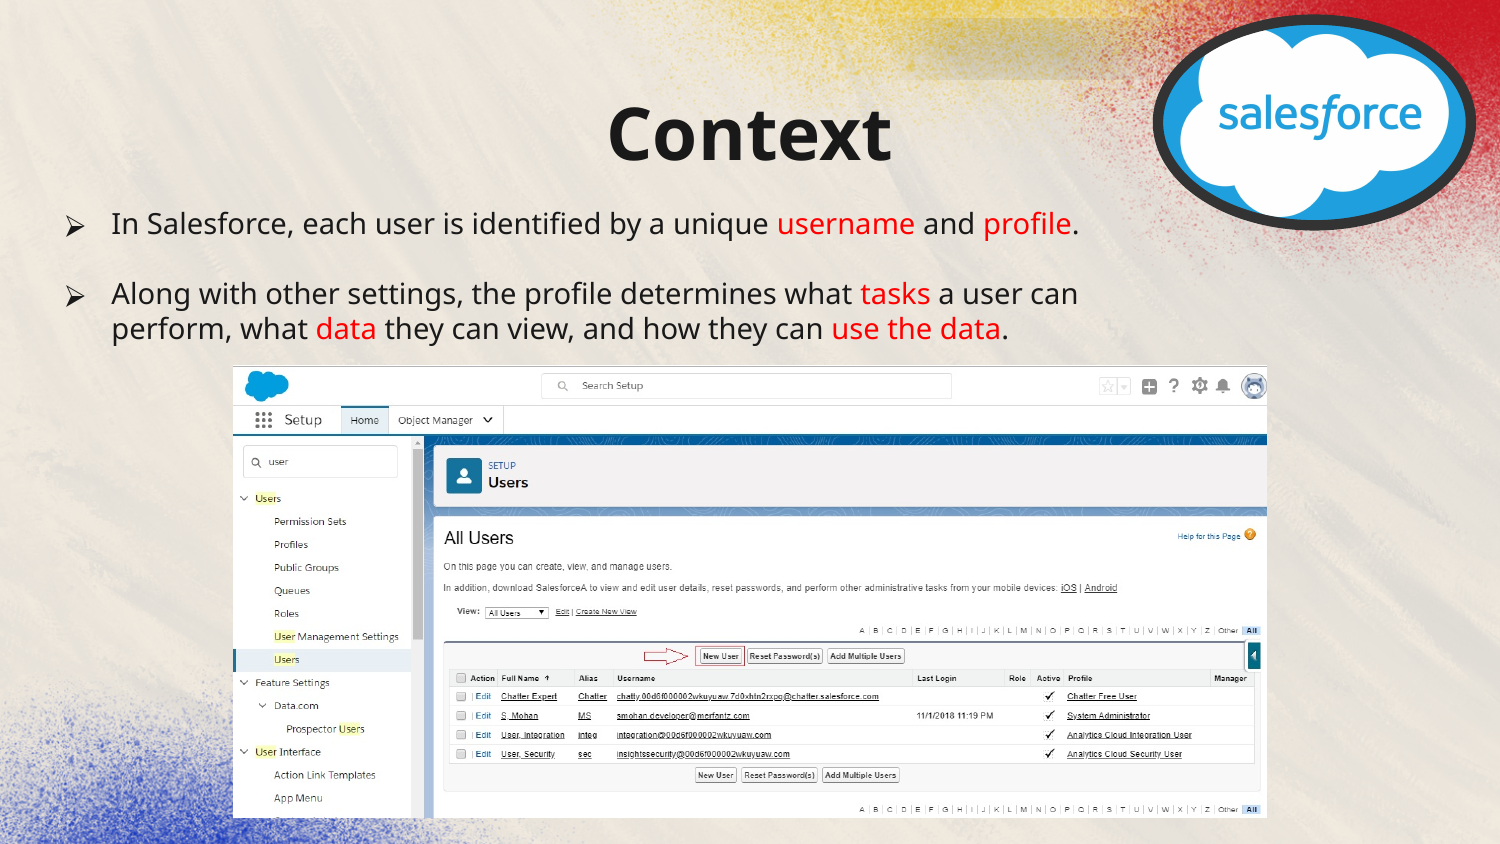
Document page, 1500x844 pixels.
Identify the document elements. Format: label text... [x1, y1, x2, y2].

picture [0, 0, 1500, 844]
list In Salesforce, each user is identified by a unique username and profile. Along with other settings, the profile determines what tasks a user can perform, what data they can view, and how they can use the data. [49, 190, 1158, 818]
title Context [118, 72, 1152, 190]
